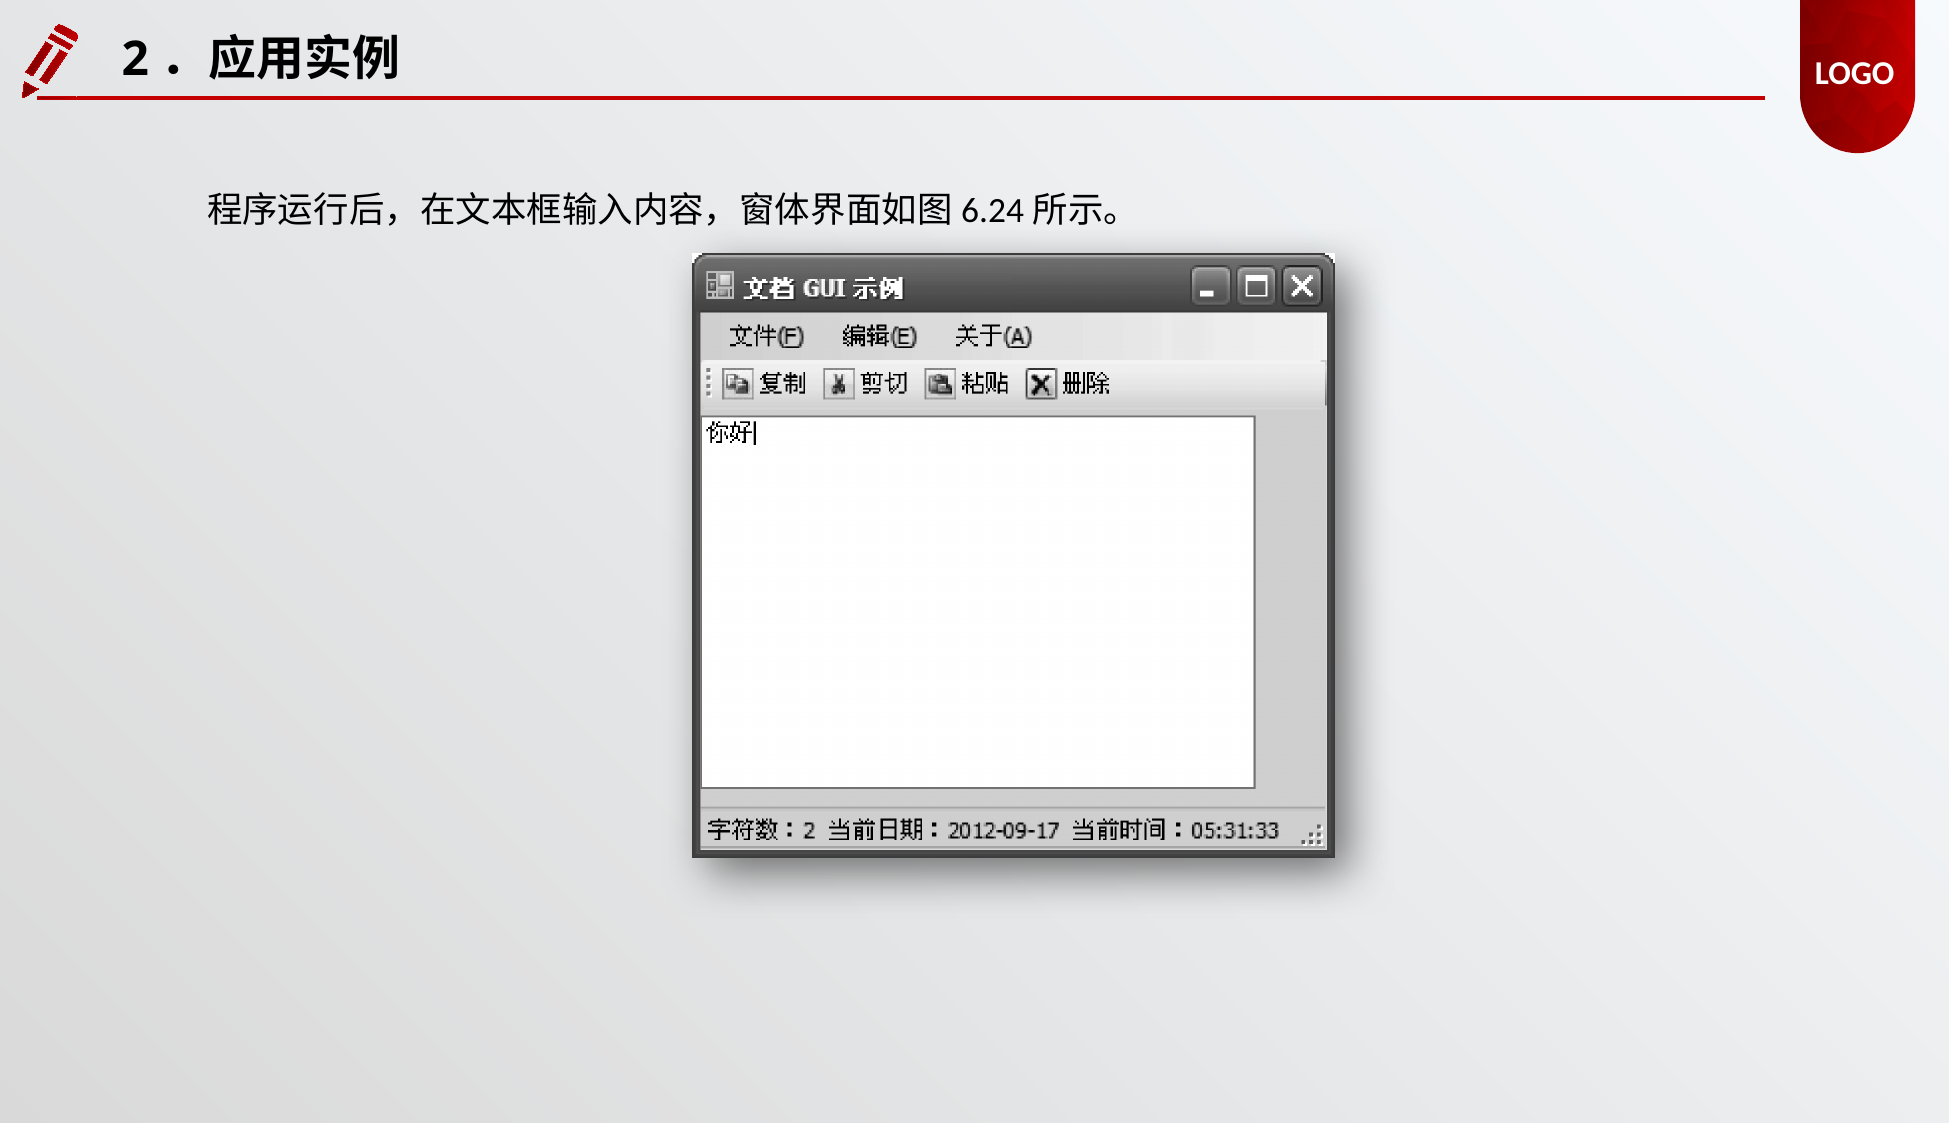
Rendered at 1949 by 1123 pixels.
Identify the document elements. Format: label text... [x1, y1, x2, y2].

picture [26, 42, 52, 75]
picture [1800, 0, 1916, 154]
picture [40, 50, 67, 83]
text_box 程序运行后，在文本框输入内容，窗体界面如图6.24所示。 [192, 180, 1154, 238]
picture [48, 33, 73, 49]
picture [692, 253, 1335, 858]
picture [22, 82, 37, 97]
picture [54, 24, 78, 41]
text_box 2．应用实例 [101, 17, 674, 95]
